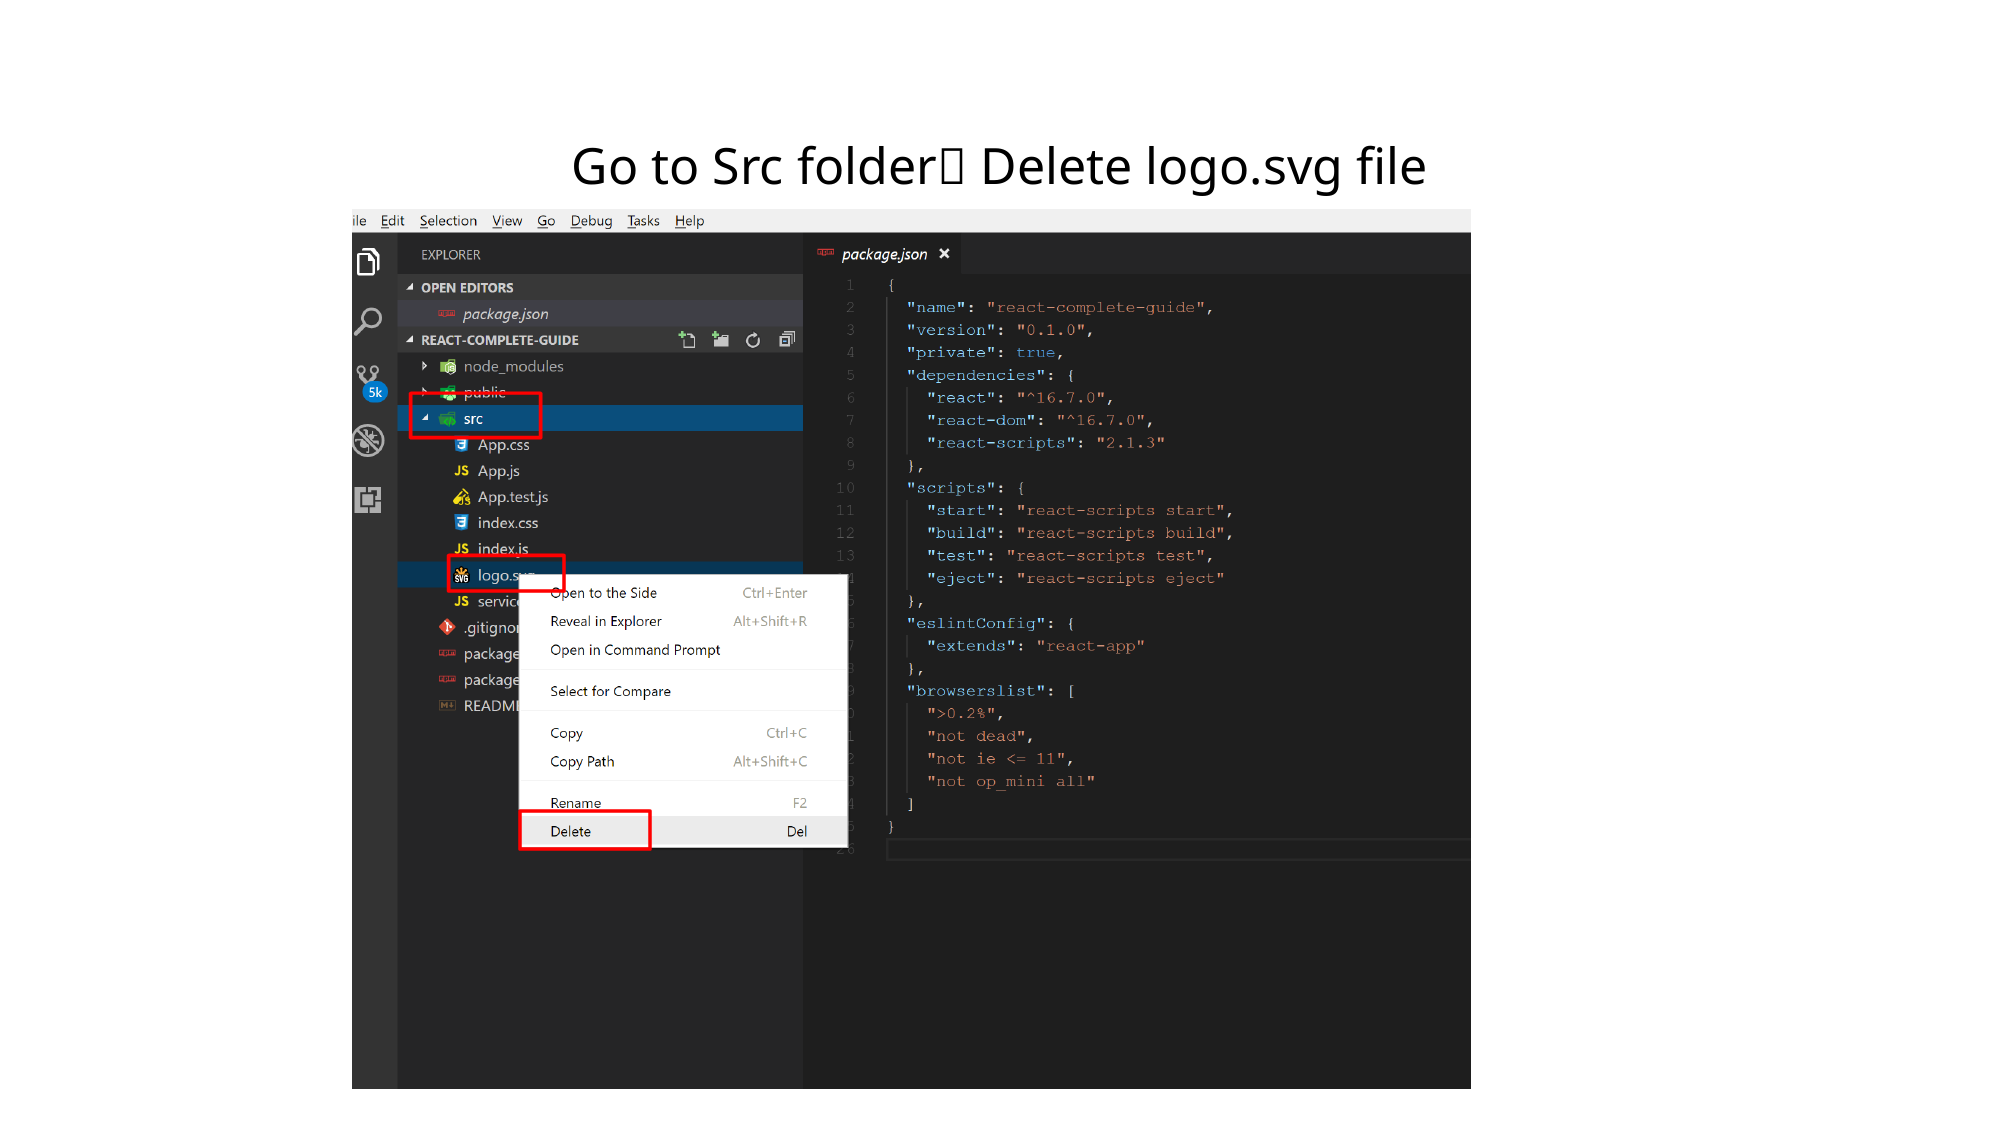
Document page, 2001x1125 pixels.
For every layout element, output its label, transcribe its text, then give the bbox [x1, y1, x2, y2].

title Go to Src folder Delete logo.svg file [137, 59, 1863, 278]
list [352, 205, 1471, 1089]
